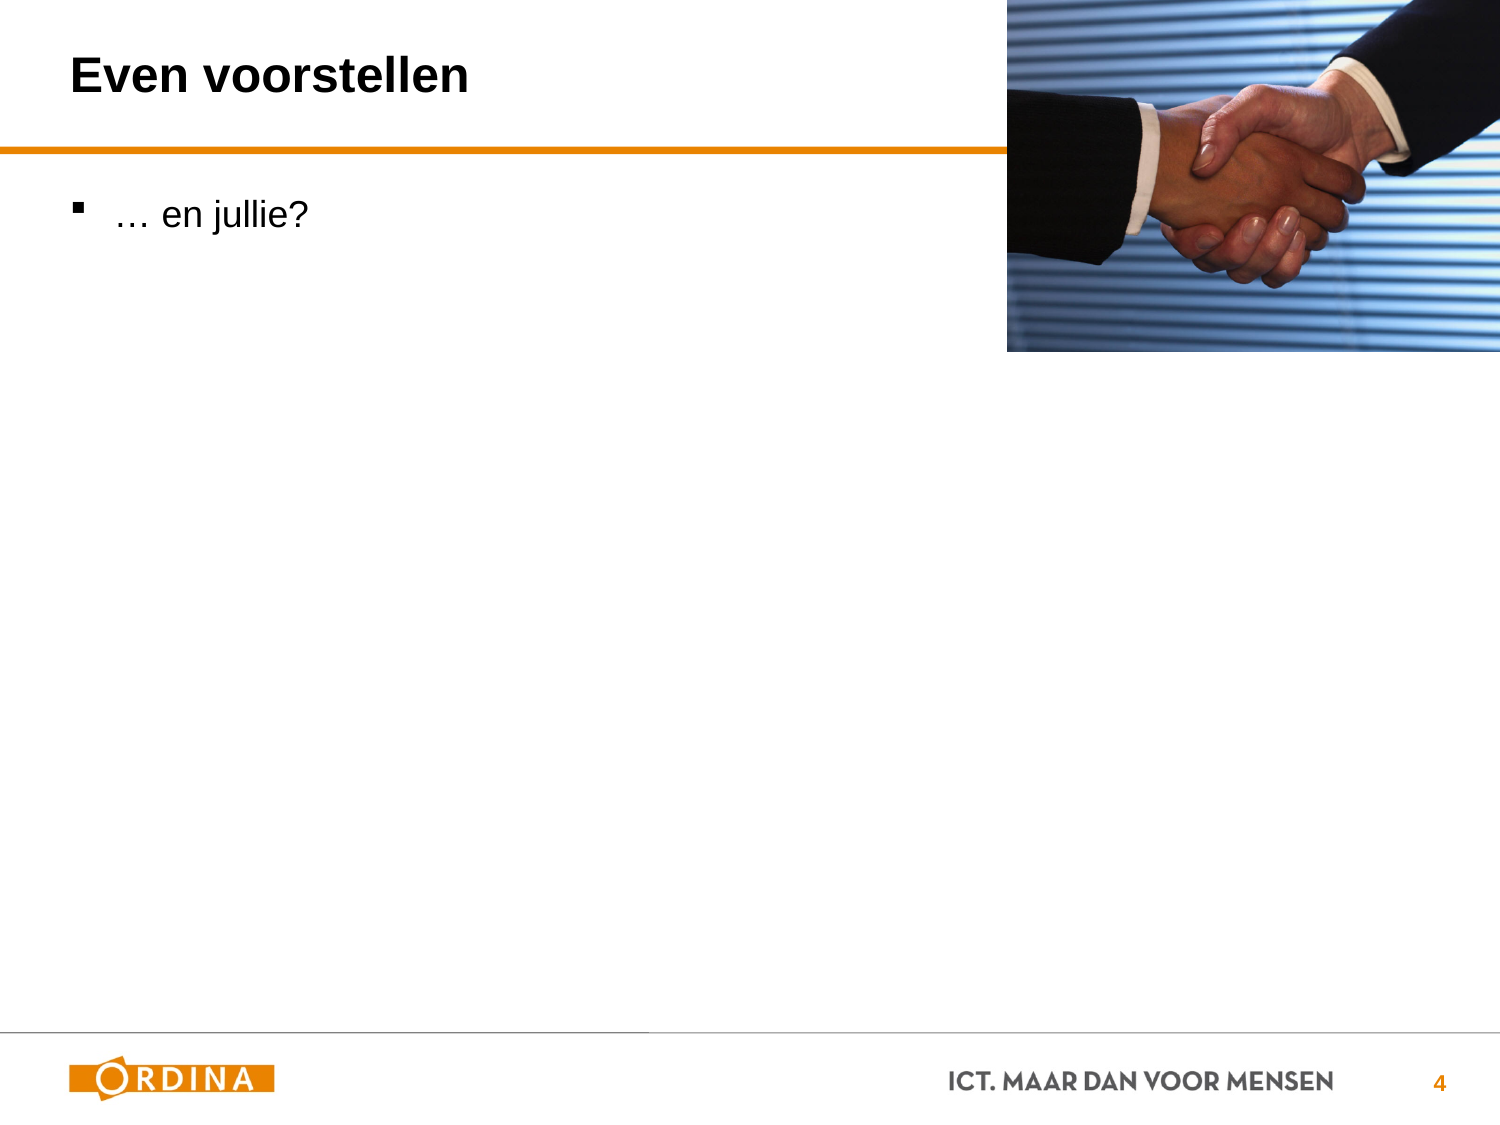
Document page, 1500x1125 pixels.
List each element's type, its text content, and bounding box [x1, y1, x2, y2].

picture [941, 1061, 1340, 1100]
slide_number 4 [1354, 1060, 1462, 1112]
list … en jullie? [54, 182, 1462, 1003]
picture [1006, 0, 1500, 353]
picture [64, 1051, 279, 1105]
title Even voorstellen [54, 0, 1004, 147]
